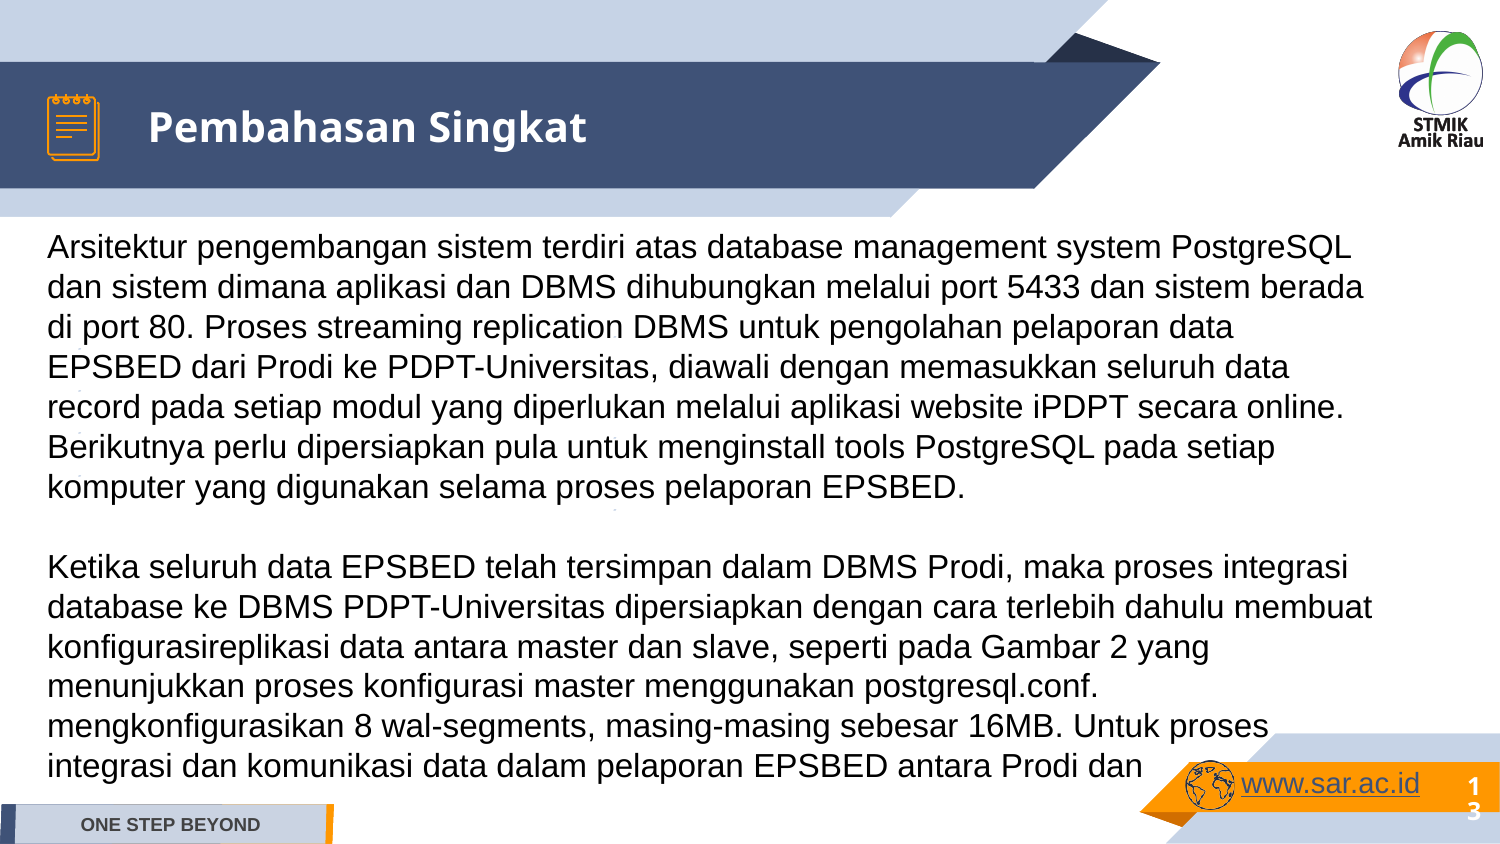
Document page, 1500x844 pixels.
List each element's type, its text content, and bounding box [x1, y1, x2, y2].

text_box ▰ [611, 433, 618, 441]
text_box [0, 804, 335, 844]
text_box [1139, 733, 1500, 844]
text_box ▰ [611, 505, 618, 513]
text_box [1398, 31, 1483, 148]
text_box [0, 0, 1161, 218]
text_box Arsitektur pengembangan sistem terdiri atas database management system PostgreSQL dan sistem dimana aplikasi dan DBMS dihubungkan melalui port 5433 dan sistem berada di port 80. Proses streaming replication DBMS untuk pengolahan pelaporan data EPSBED dari Prodi ke PDPT-Universitas, diawali dengan memasukkan seluruh data record pada setiap modul yang diperlukan melalui aplikasi website iPDPT secara online. Berikutnya perlu dipersiapkan pula untuk menginstall tools PostgreSQL pada setiap komputer yang digunakan selama proses pelaporan EPSBED. Ketika seluruh data EPSBED telah tersimpan dalam DBMS Prodi, maka proses integrasi database ke DBMS PDPT-Universitas dipersiapkan dengan cara terlebih dahulu membuat konfigurasireplikasi data antara master dan slave, seperti pada Gambar 2 yang menunjukkan proses konfigurasi master menggunakan postgresql.conf. mengkonfigurasikan 8 wal-segments, masing-masing sebesar 16MB. Untuk proses integrasi dan komunikasi data dalam pelaporan EPSBED antara Prodi dan [45, 222, 1380, 795]
